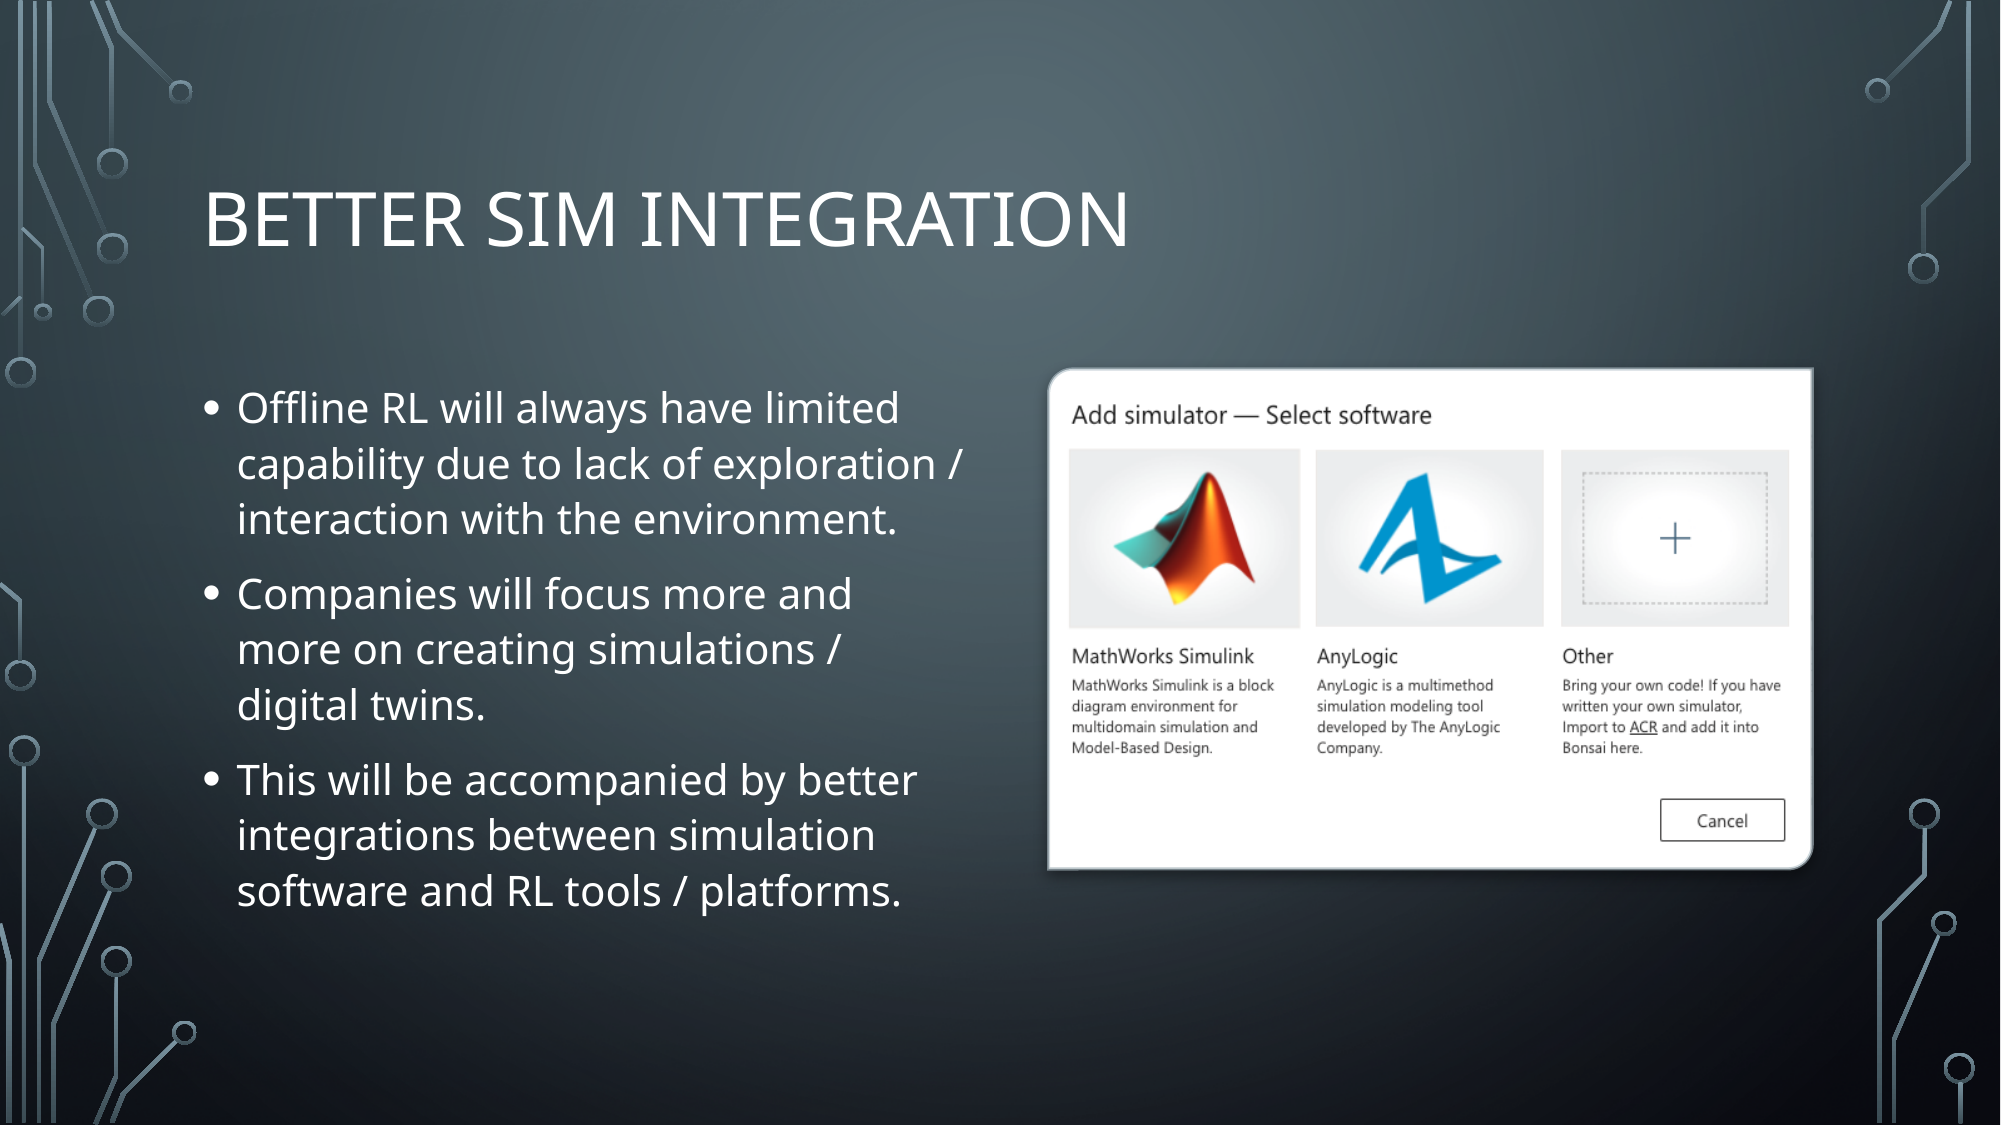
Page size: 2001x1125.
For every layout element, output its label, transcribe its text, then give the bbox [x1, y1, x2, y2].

list Offline RL will always have limited capability due to lack of exploration / interaction with the environment. Companies will focus more and more on creating simulations / digital twins. This will be accompanied by better integrations between simulation software and RL tools / platforms. [187, 369, 982, 950]
title Better sim integration [187, 101, 1813, 344]
picture [1048, 368, 1813, 870]
